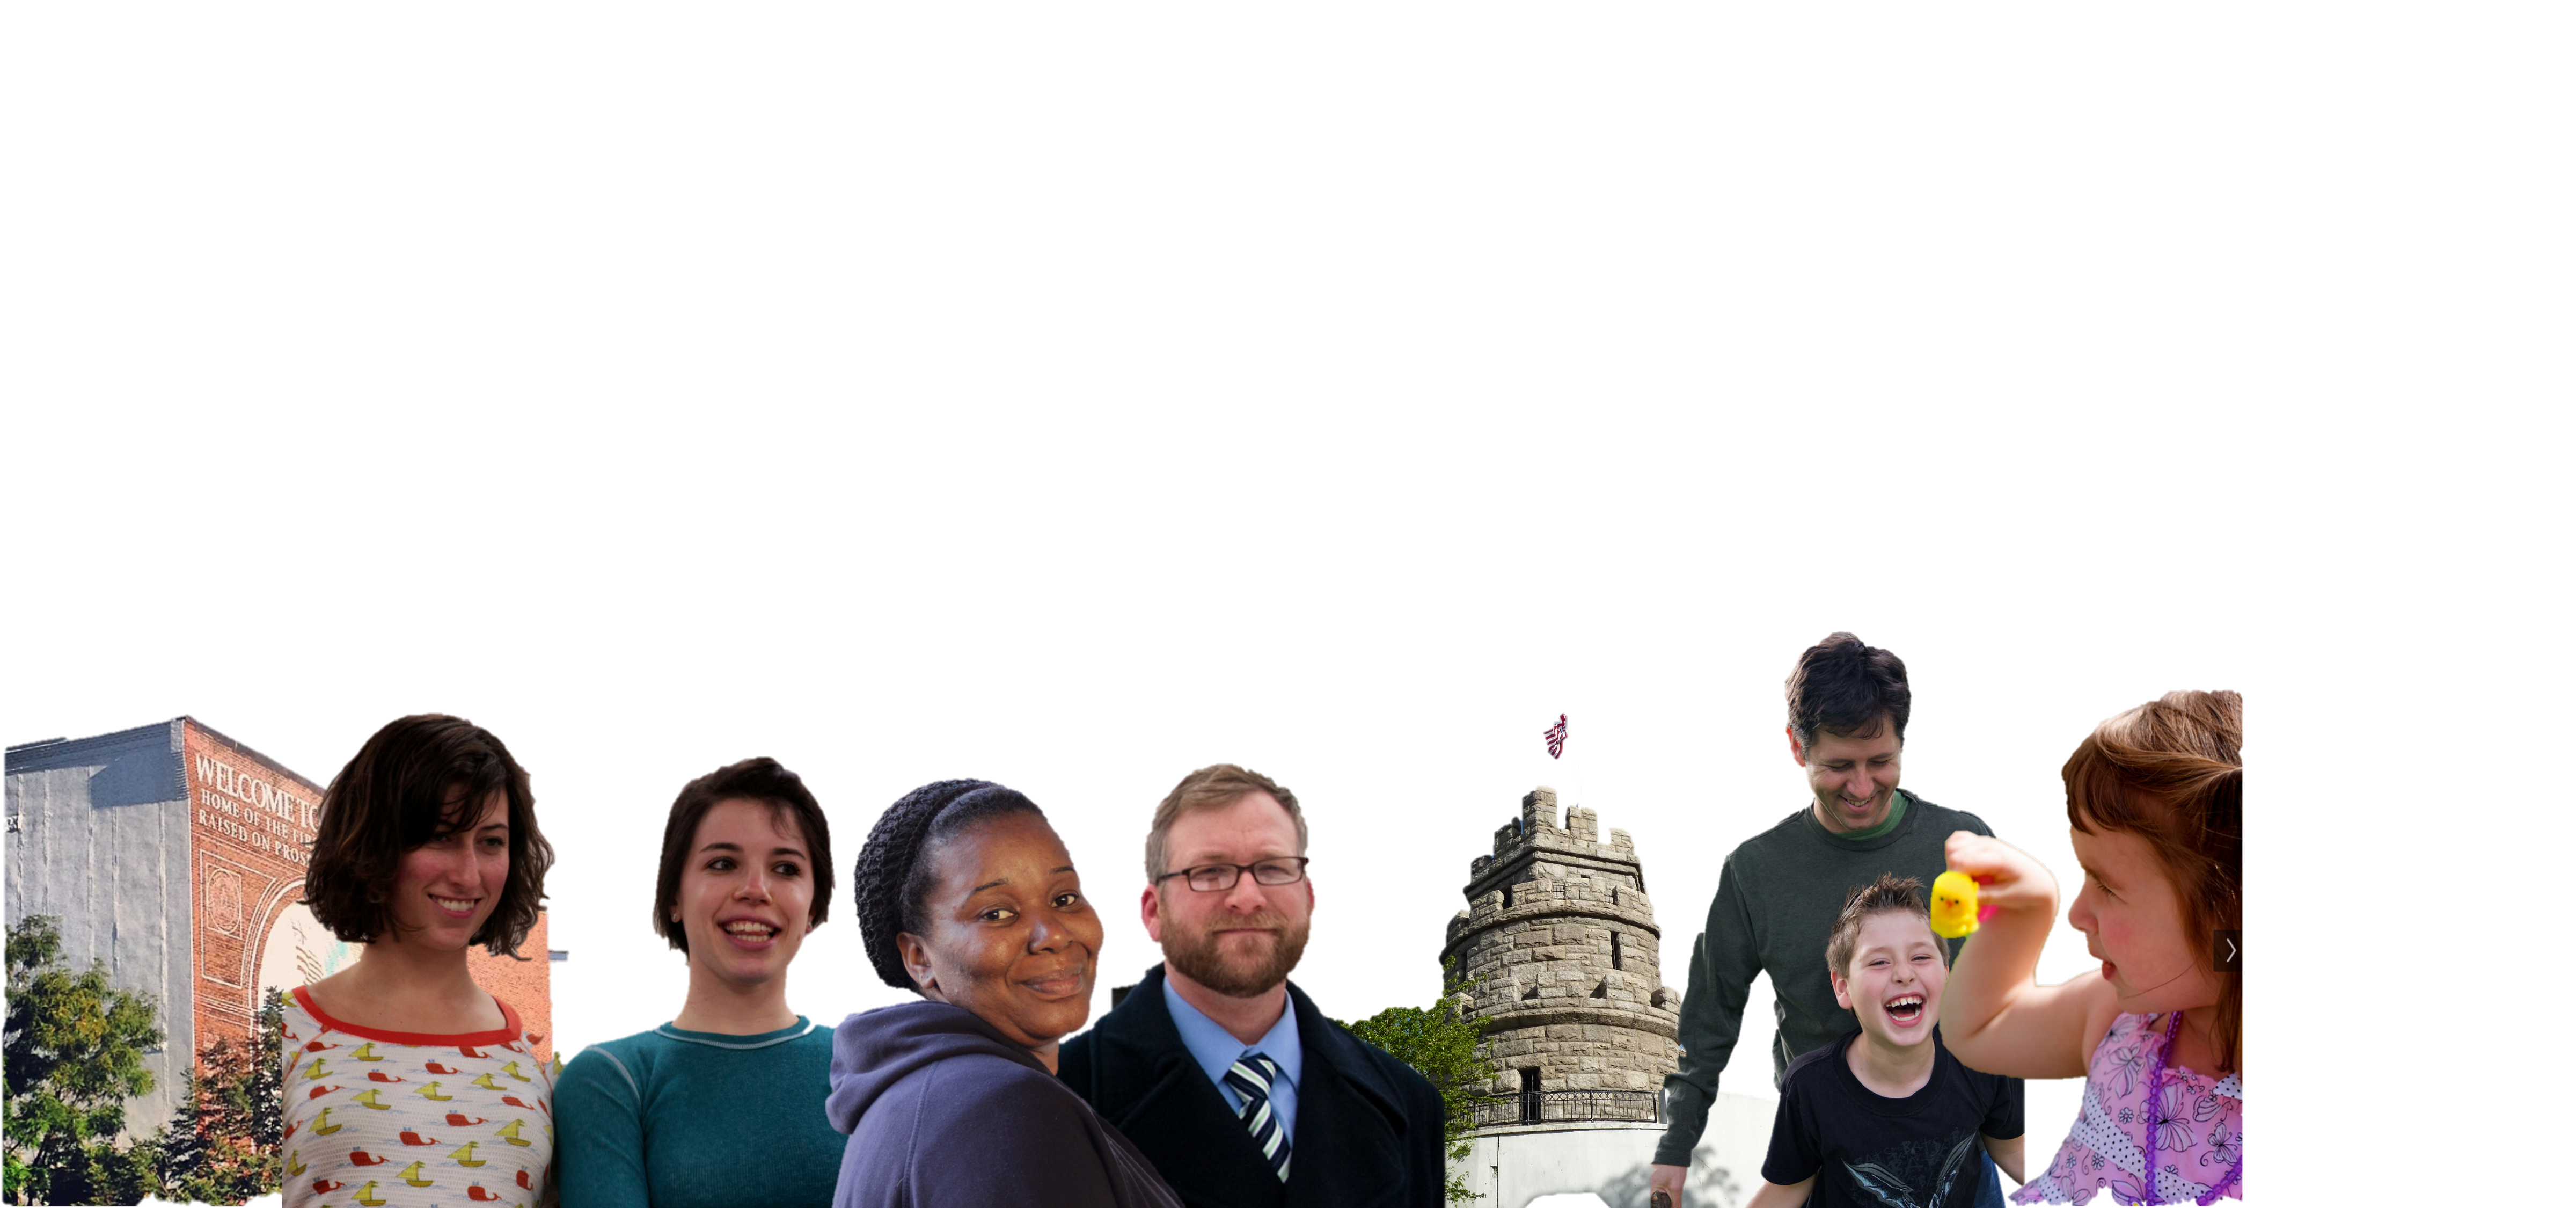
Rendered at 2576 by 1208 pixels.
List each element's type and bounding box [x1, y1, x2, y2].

picture [0, 603, 2243, 1208]
